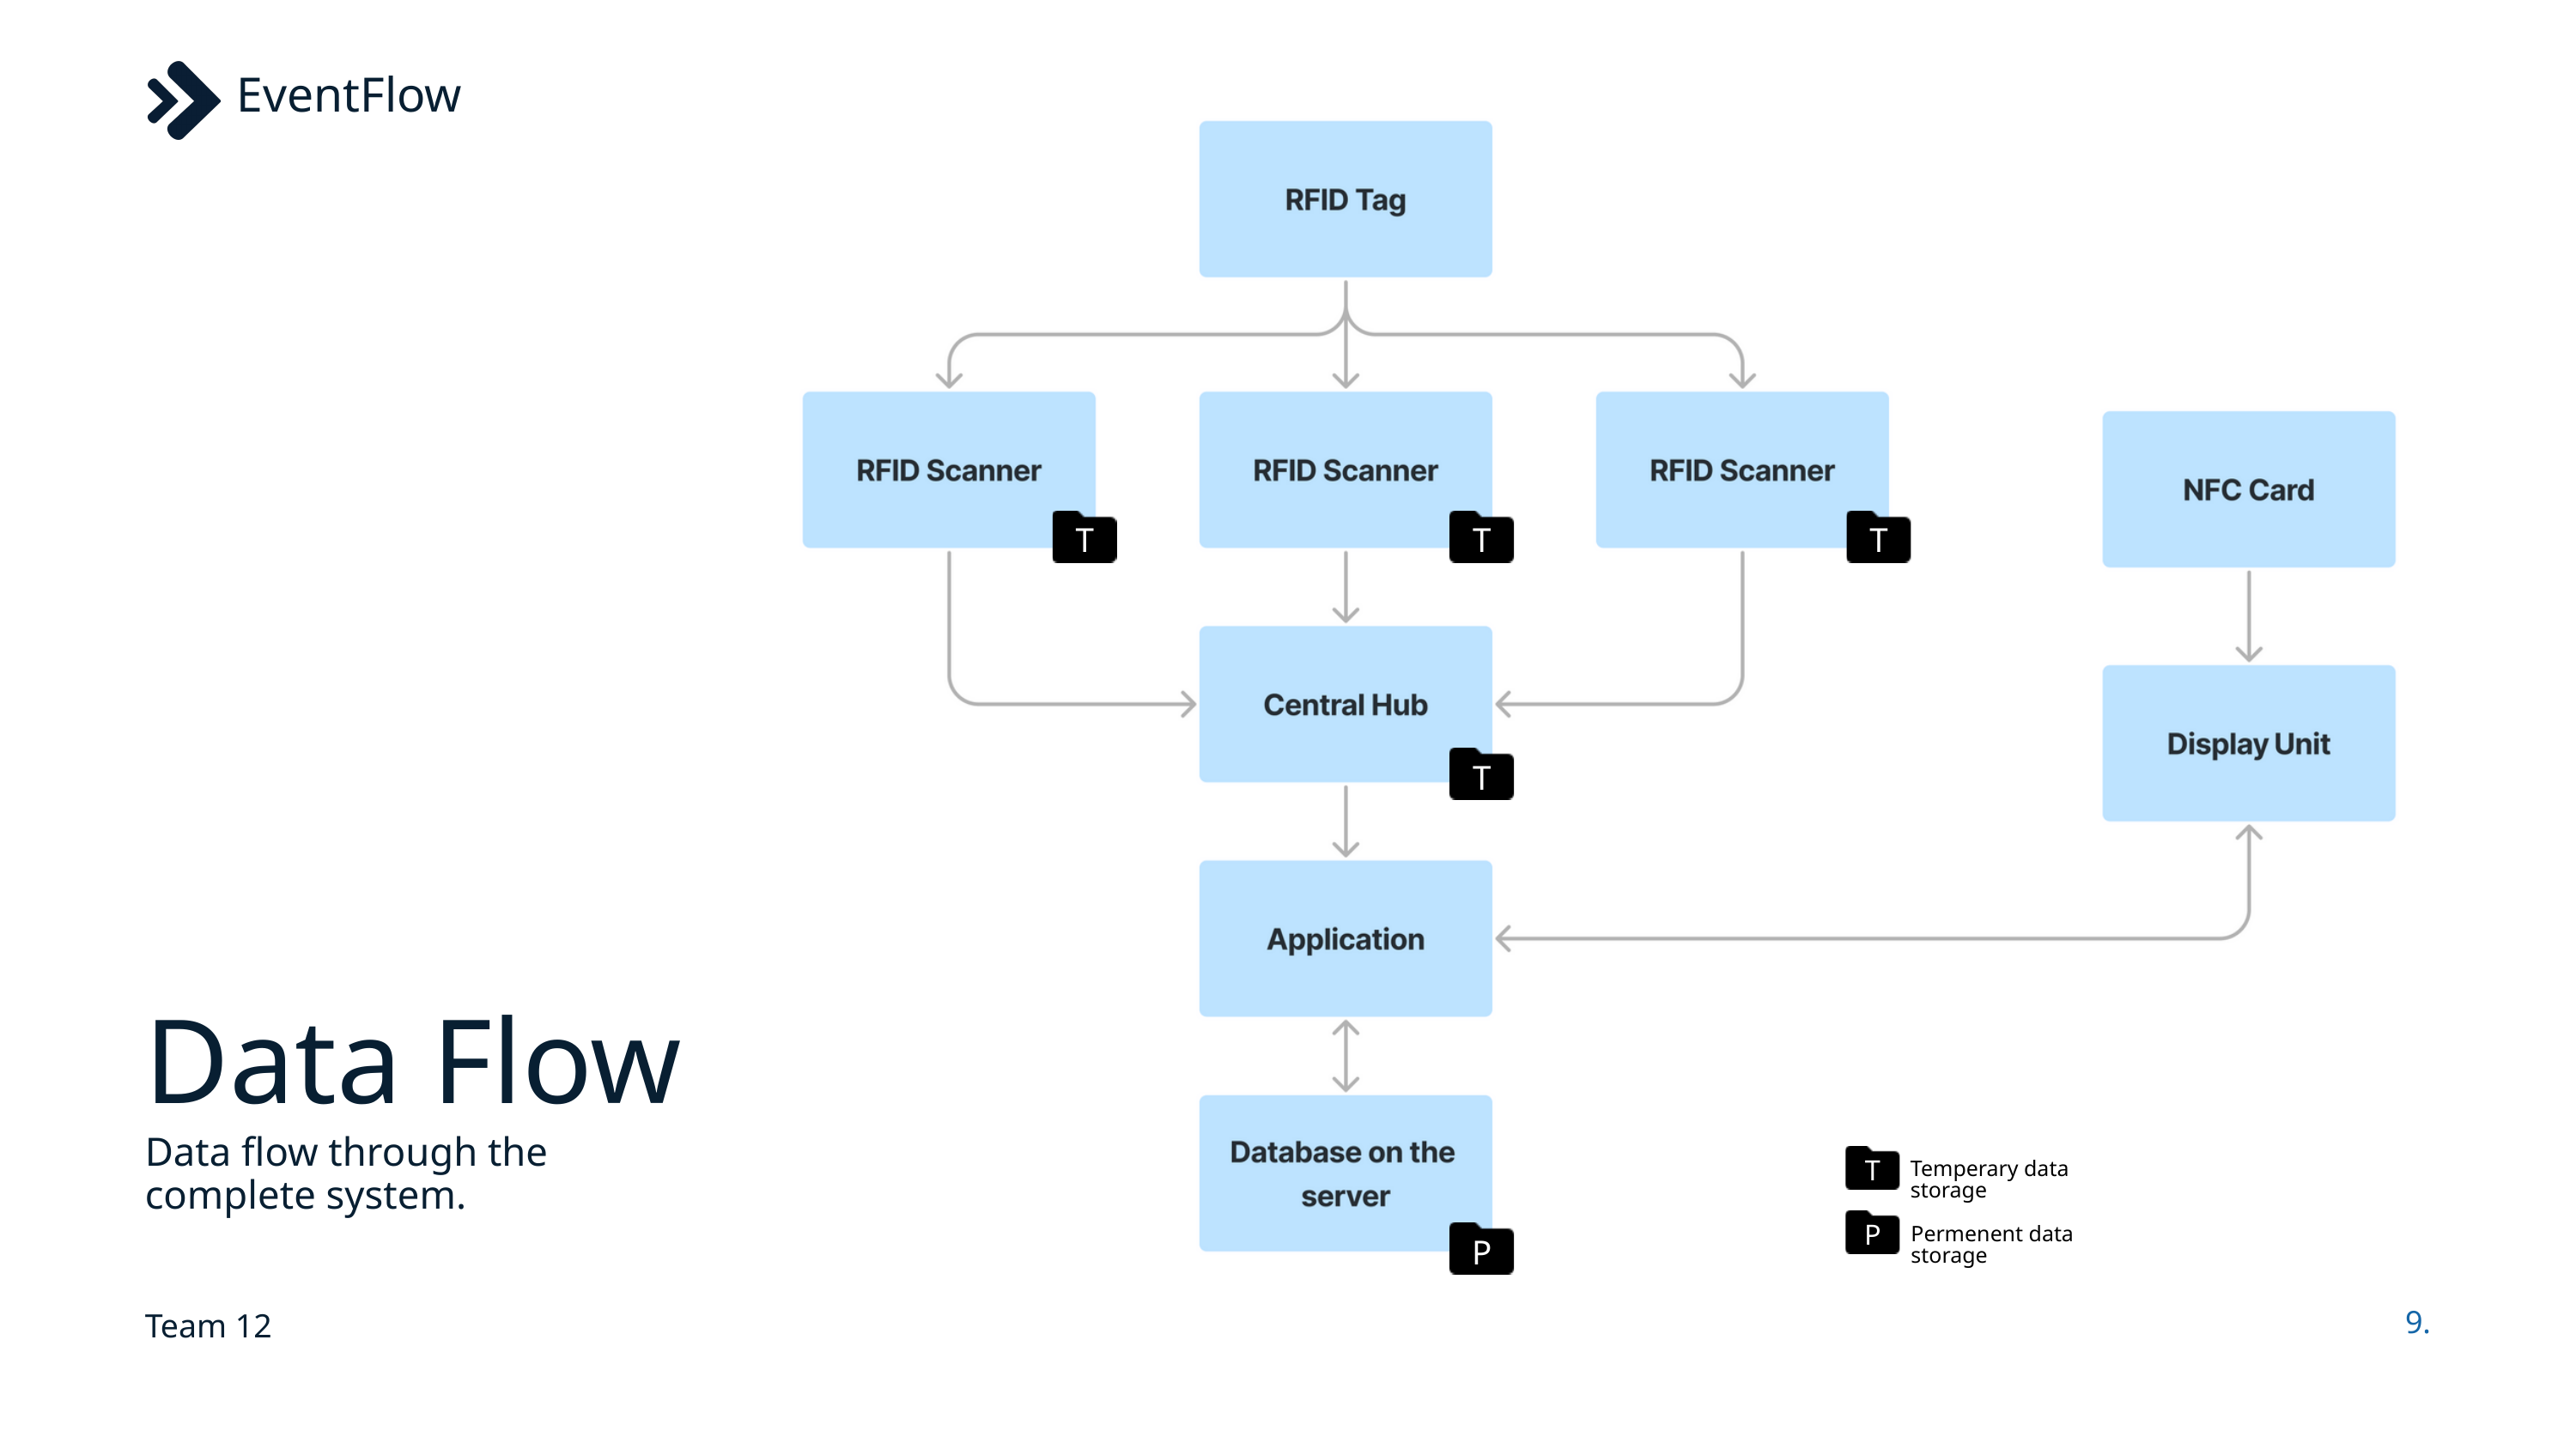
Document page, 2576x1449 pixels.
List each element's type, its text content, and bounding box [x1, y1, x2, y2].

text_box Team 12 [144, 1295, 641, 1344]
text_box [144, 56, 465, 145]
text_box Data Flow [144, 998, 641, 1127]
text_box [1845, 1145, 1900, 1190]
text_box Data flow through the complete system. [144, 1131, 572, 1218]
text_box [1845, 1210, 1900, 1255]
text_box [646, 0, 2552, 1408]
